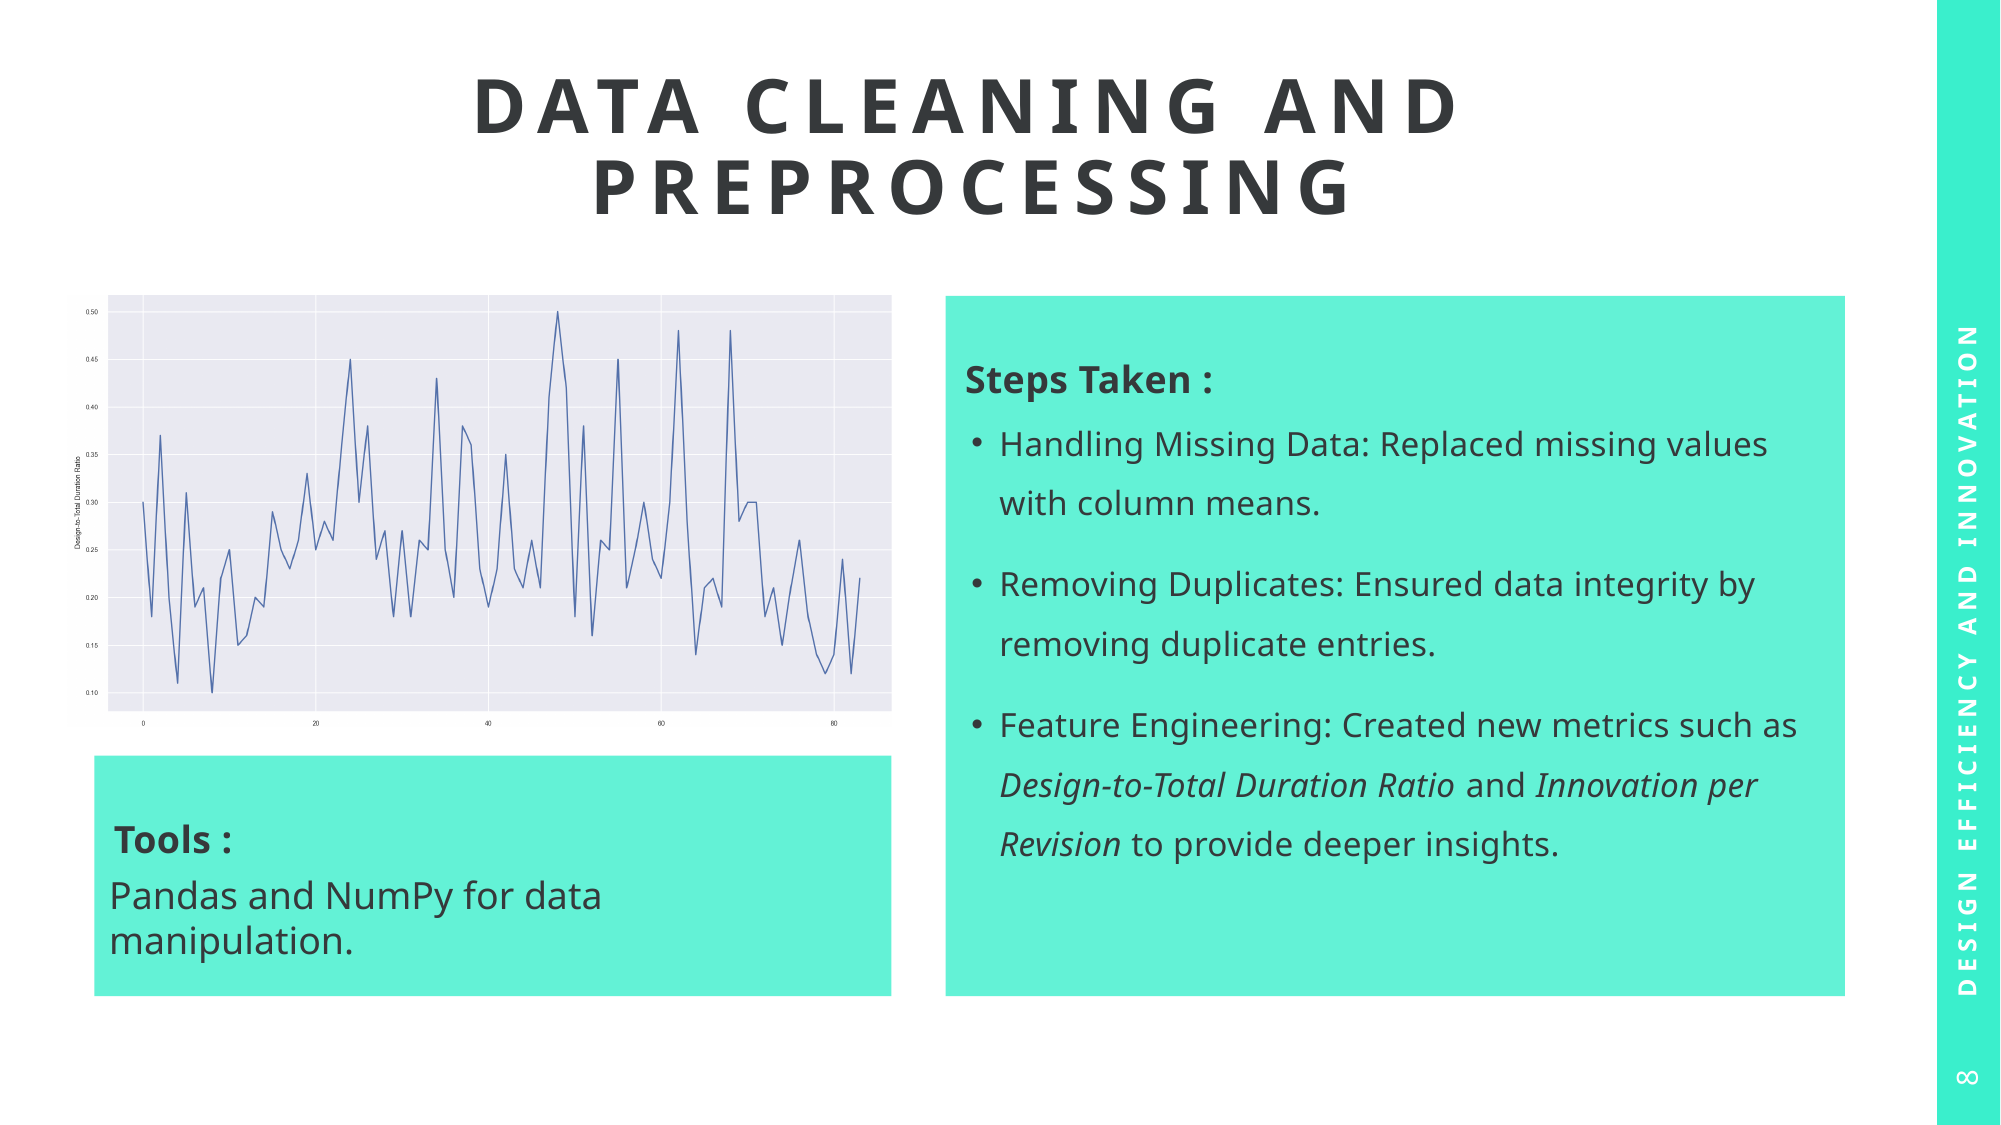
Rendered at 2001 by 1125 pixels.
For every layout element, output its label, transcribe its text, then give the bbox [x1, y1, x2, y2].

slide_number 8 [1937, 1032, 2000, 1125]
list Tools : [94, 755, 892, 997]
text_box Pandas and NumPy for data manipulation. [94, 864, 854, 1015]
title Data Cleaning and preprocessing [140, 60, 1802, 240]
list Steps Taken : [945, 295, 1845, 997]
footer Design efficiency and innovation [1937, 0, 2000, 1032]
picture [67, 295, 892, 727]
list Handling Missing Data: Replaced missing values with column means. Removing Duplicates: Ensured data integrity by removing duplicate entries. Feature Engineering: Created new metrics such as Design-to-Total Duration Ratio and Innovation per Revision to provide deeper insights. [971, 402, 1802, 971]
